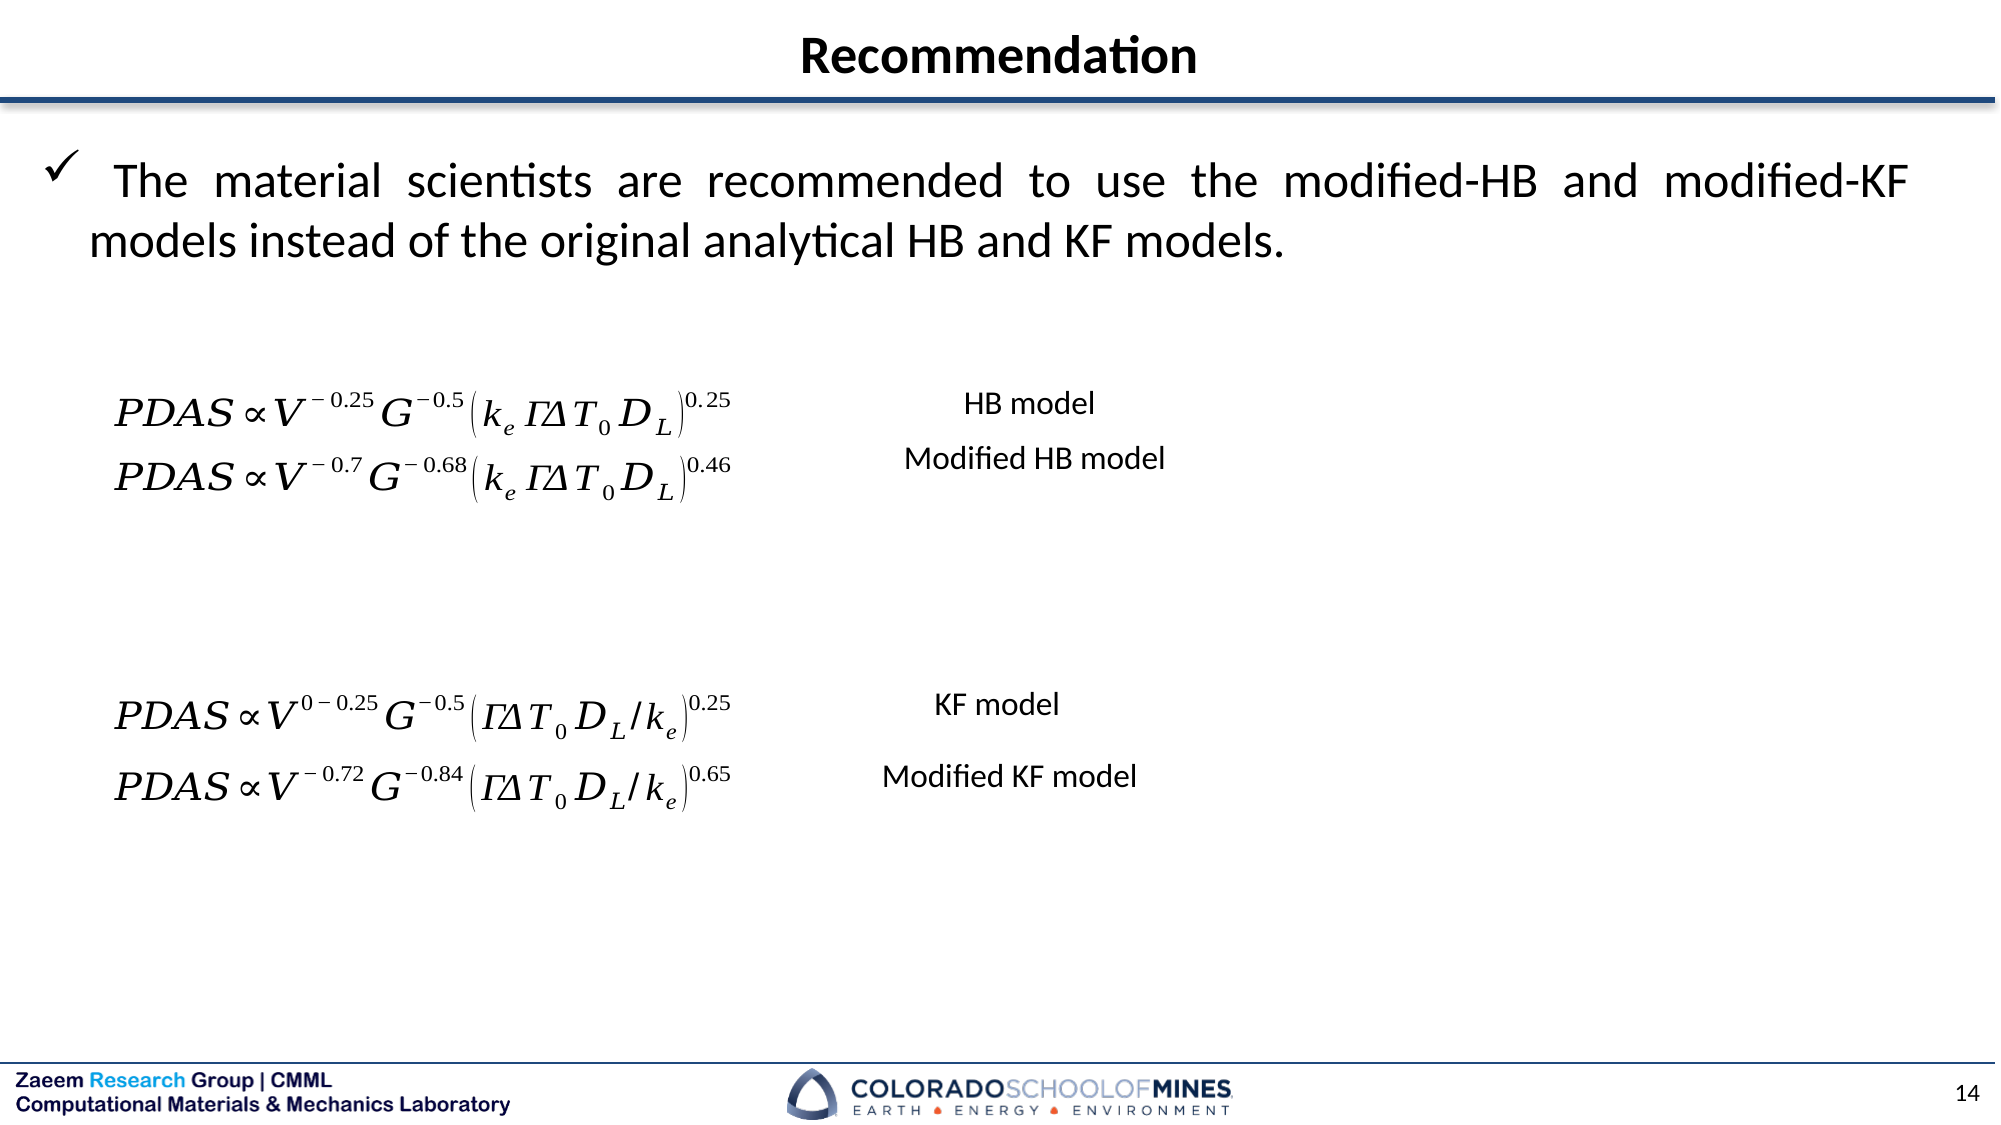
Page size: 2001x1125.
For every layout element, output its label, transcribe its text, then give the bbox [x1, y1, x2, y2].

picture [14, 1069, 513, 1120]
text_box Modified KF model [824, 746, 1196, 802]
picture [787, 1068, 1233, 1121]
text_box 14 [1833, 1073, 1996, 1120]
text_box The material scientists are recommended to use the modified-HB and modified-KF models instead of the original analytical HB and KF models. [27, 139, 1925, 275]
text_box Recommendation [0, 12, 2000, 93]
text_box KF model [811, 675, 1184, 730]
text_box Modified HB model [834, 428, 1236, 484]
text_box HB model [829, 373, 1230, 429]
